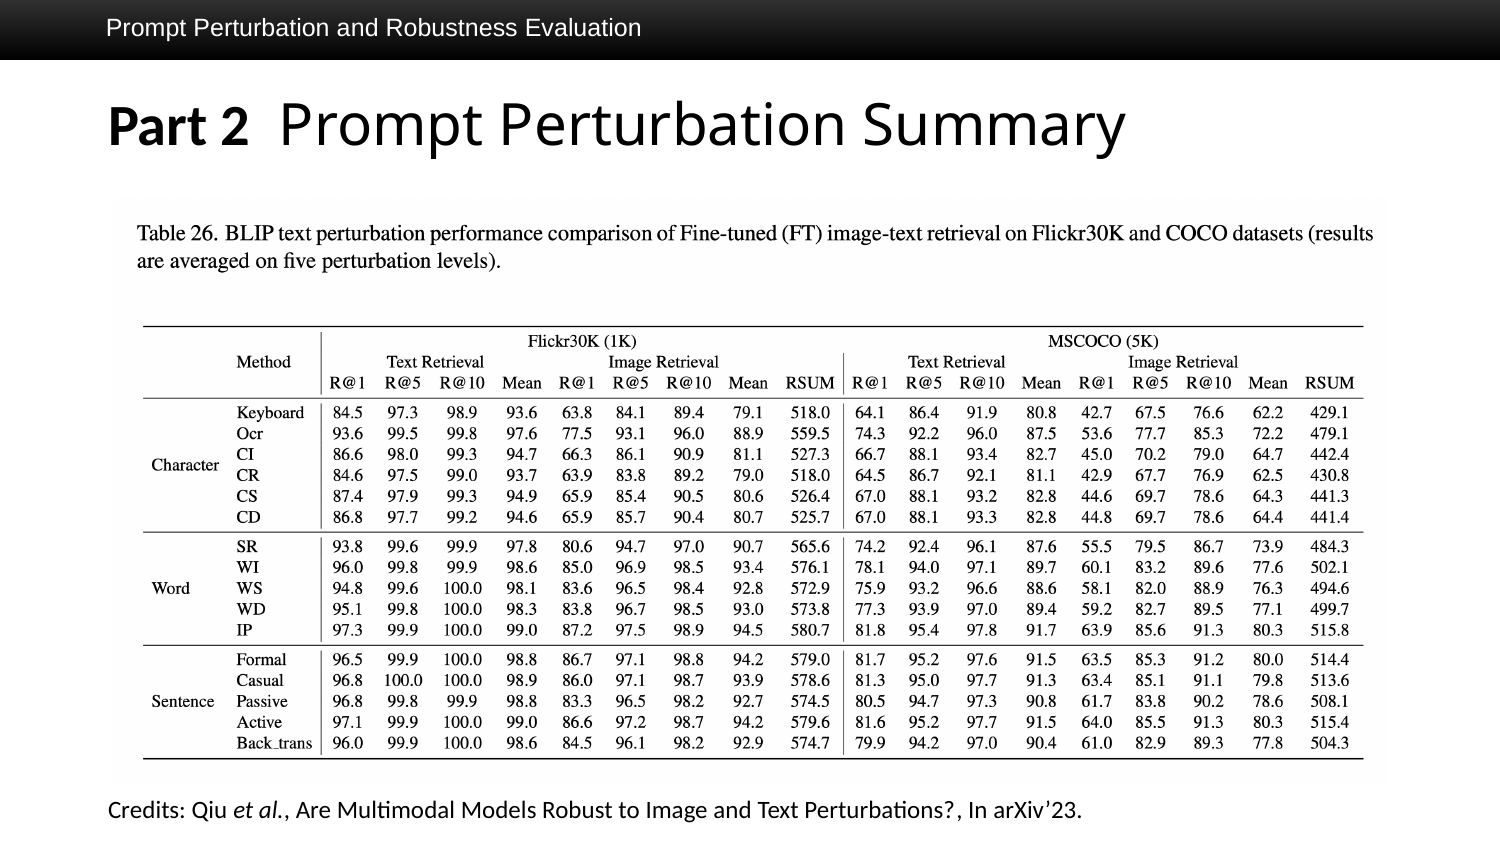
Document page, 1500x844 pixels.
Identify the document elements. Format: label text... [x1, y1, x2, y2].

text_box [81, 644, 1429, 787]
text_box Prompt Perturbation and Robustness Evaluation [91, 4, 929, 55]
picture [112, 195, 1388, 783]
text_box Credits: Qiu et al., Are Multimodal Models Robust to Image and Text Perturbations?, In arXiv’23. [93, 785, 1500, 831]
